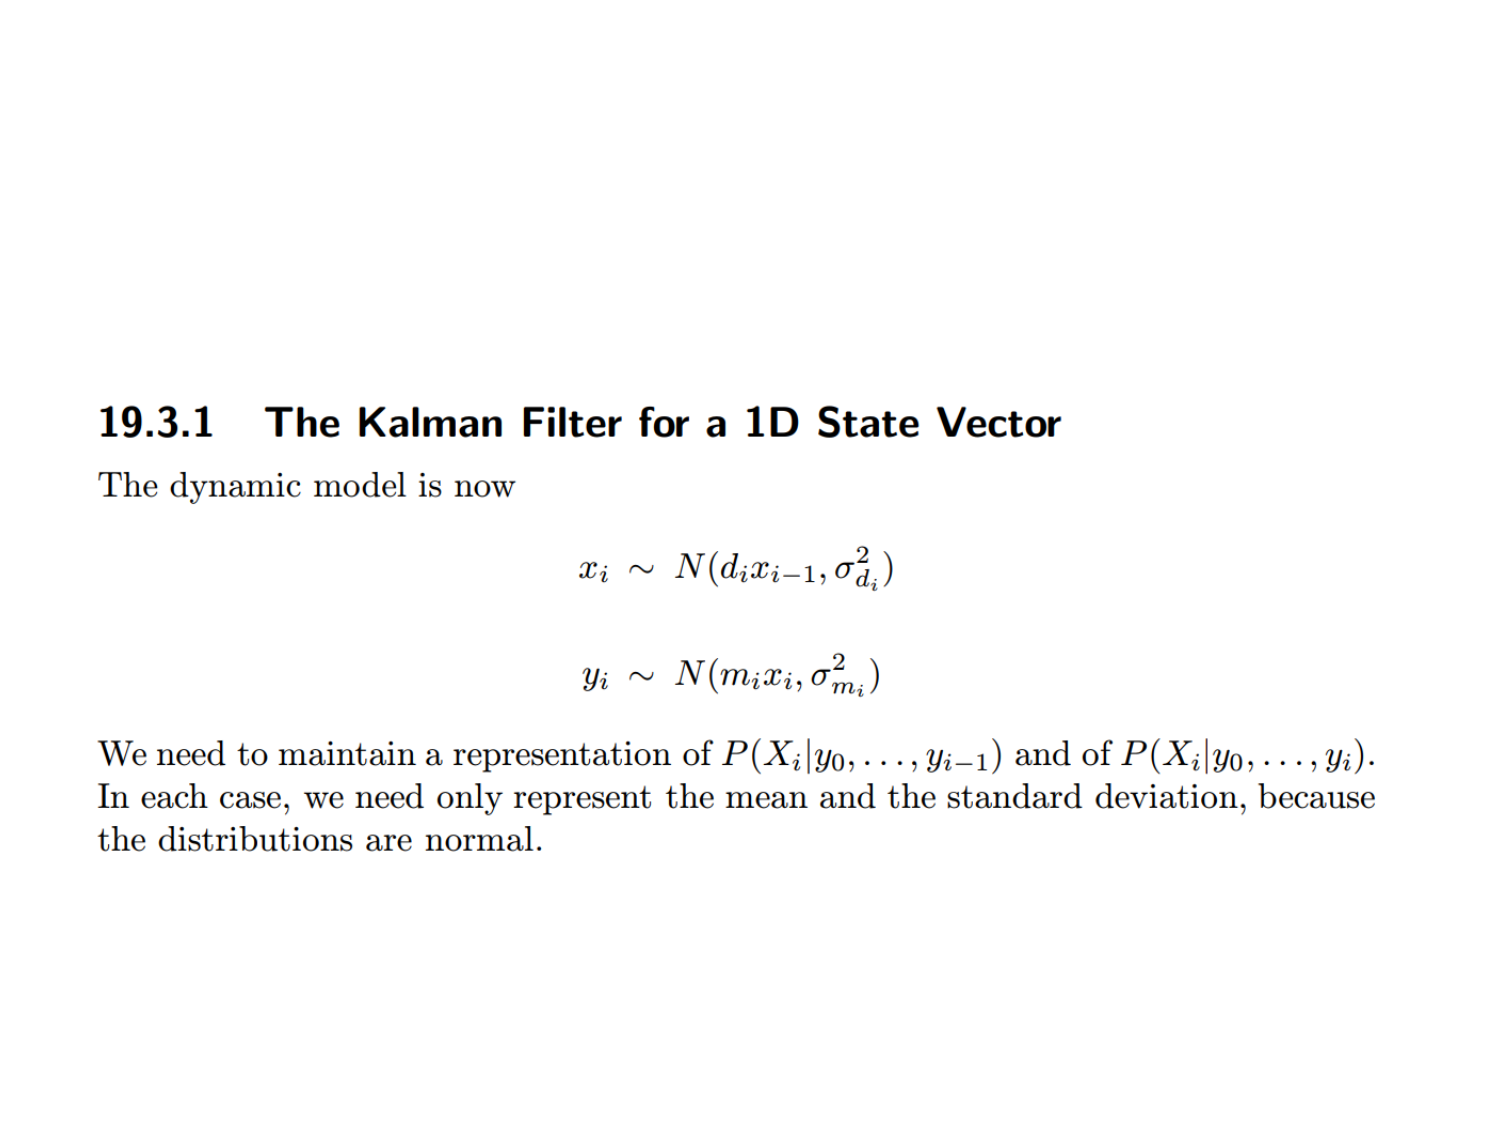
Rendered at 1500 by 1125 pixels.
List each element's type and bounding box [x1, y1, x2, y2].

list [74, 396, 1426, 871]
